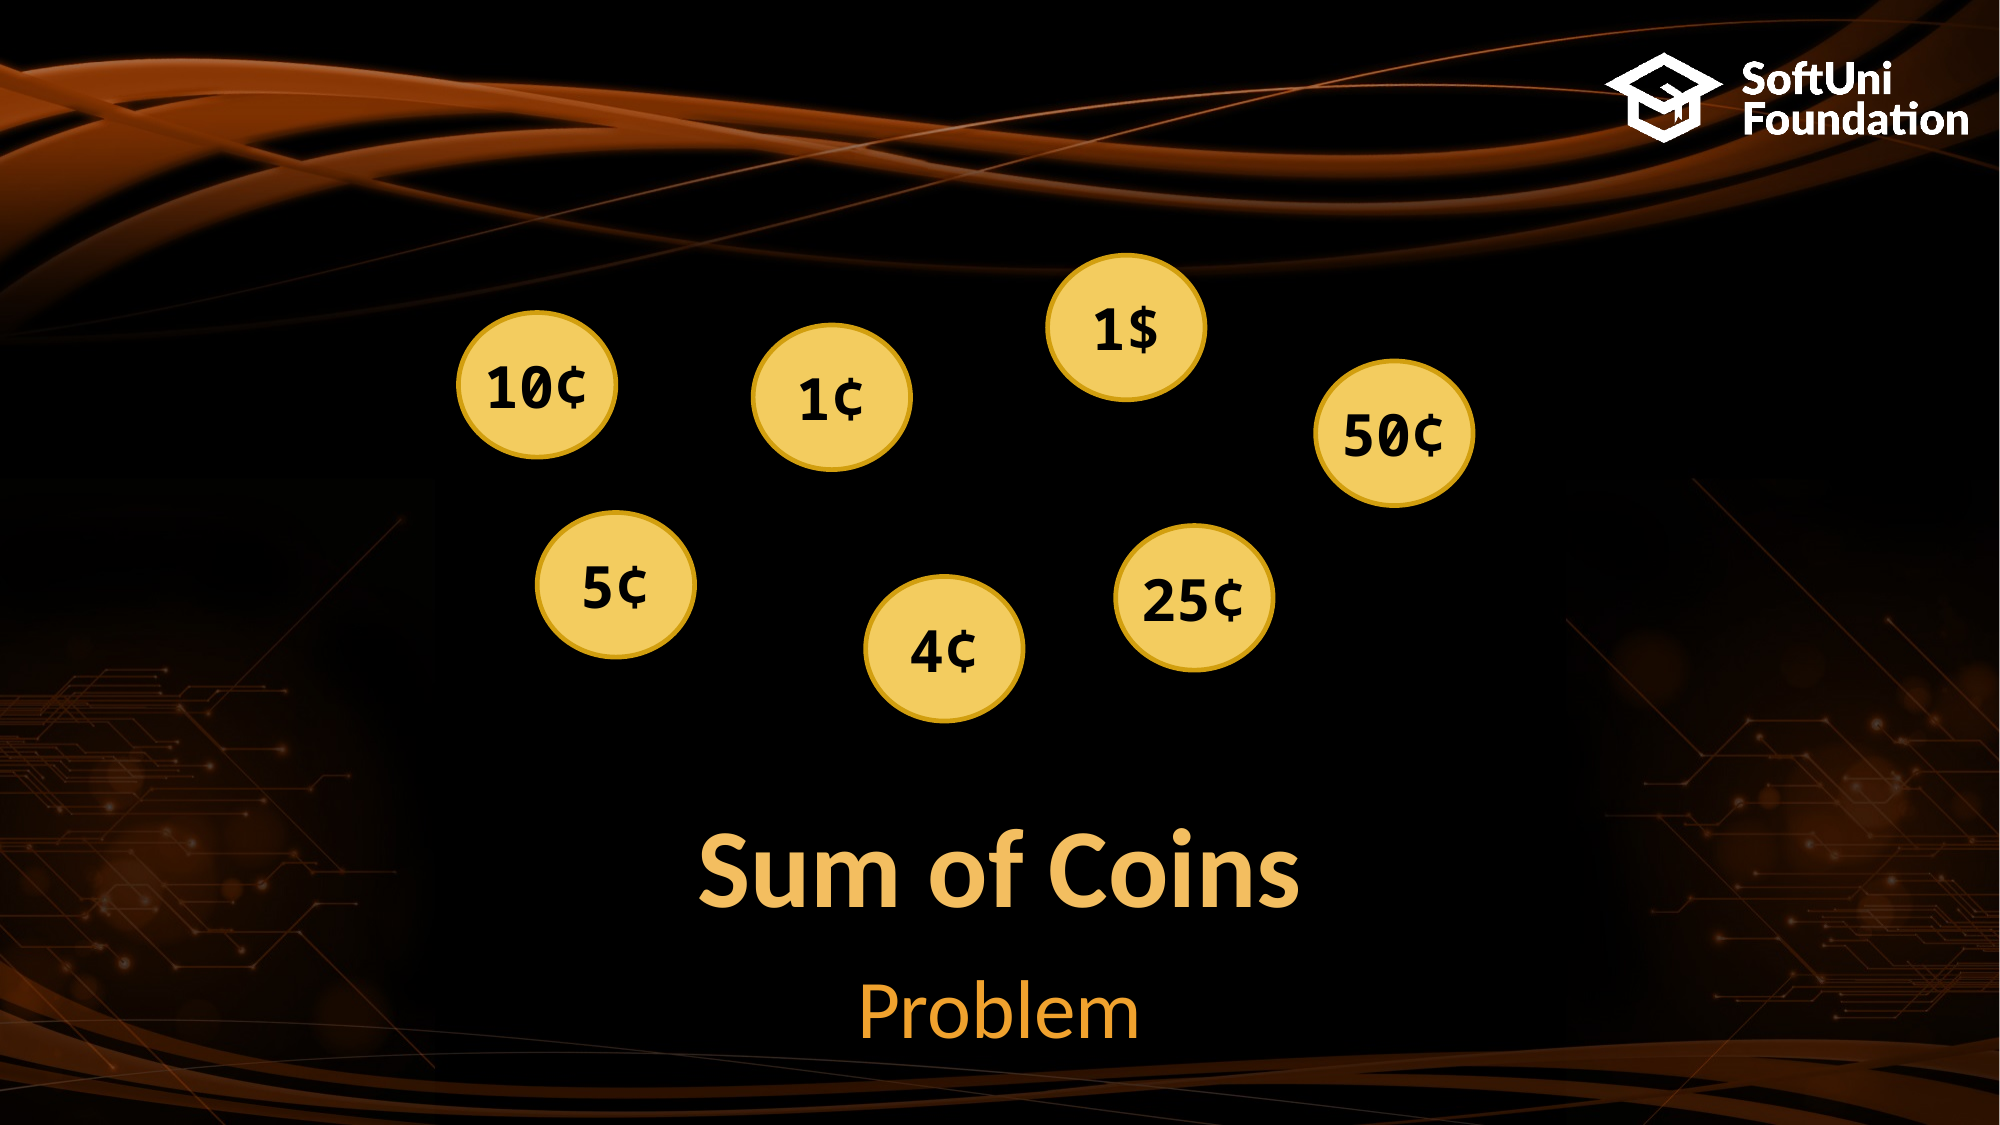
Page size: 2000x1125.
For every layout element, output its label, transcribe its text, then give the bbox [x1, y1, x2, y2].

text_box 4¢ [865, 576, 1024, 722]
text_box 25¢ [1115, 525, 1274, 671]
picture [0, 0, 2000, 1125]
text_box 50¢ [1315, 360, 1474, 506]
title Sum of Coins [149, 802, 1850, 938]
list Problem [149, 944, 1850, 1062]
text_box 1$ [1047, 255, 1206, 400]
text_box 5¢ [537, 512, 695, 658]
text_box 1¢ [753, 324, 911, 470]
text_box 10¢ [458, 312, 616, 458]
